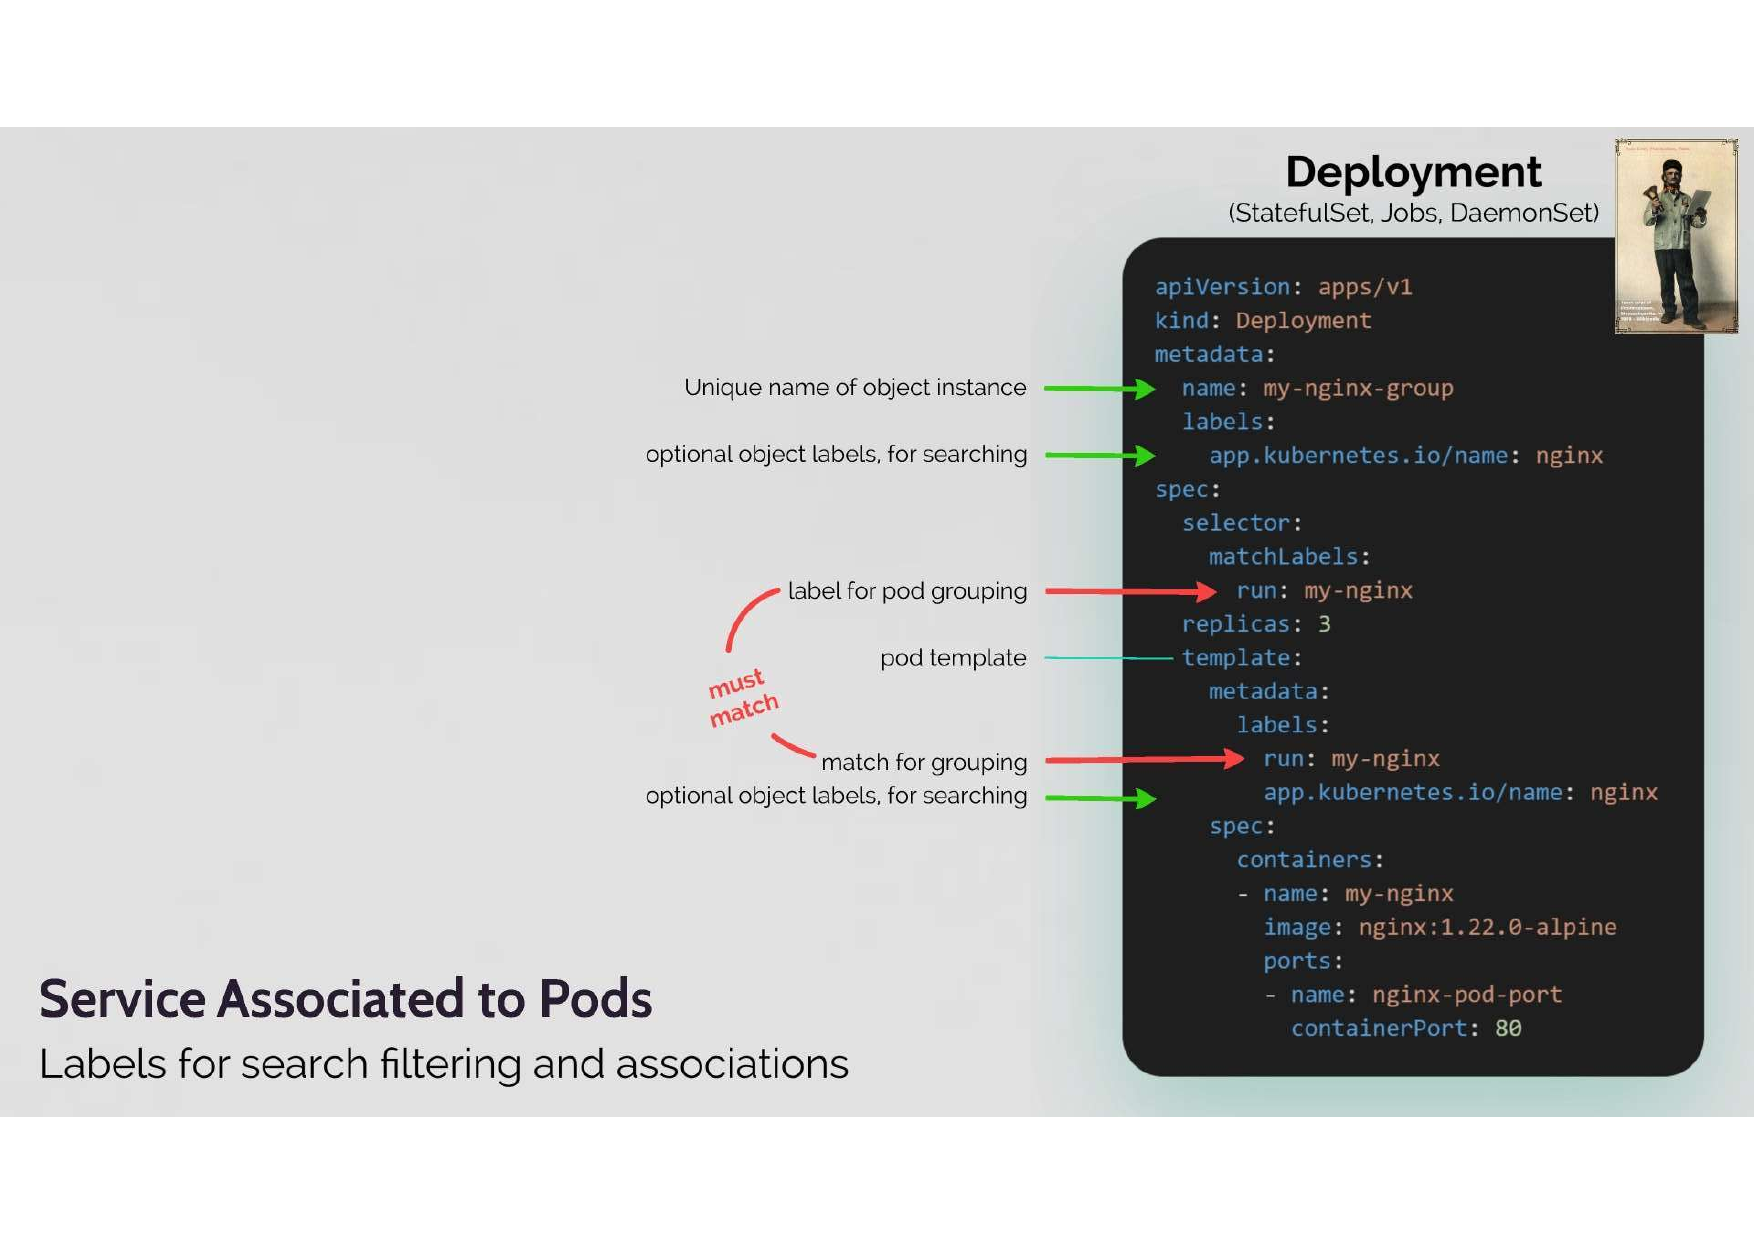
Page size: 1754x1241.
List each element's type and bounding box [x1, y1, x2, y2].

picture [0, 127, 1754, 1117]
